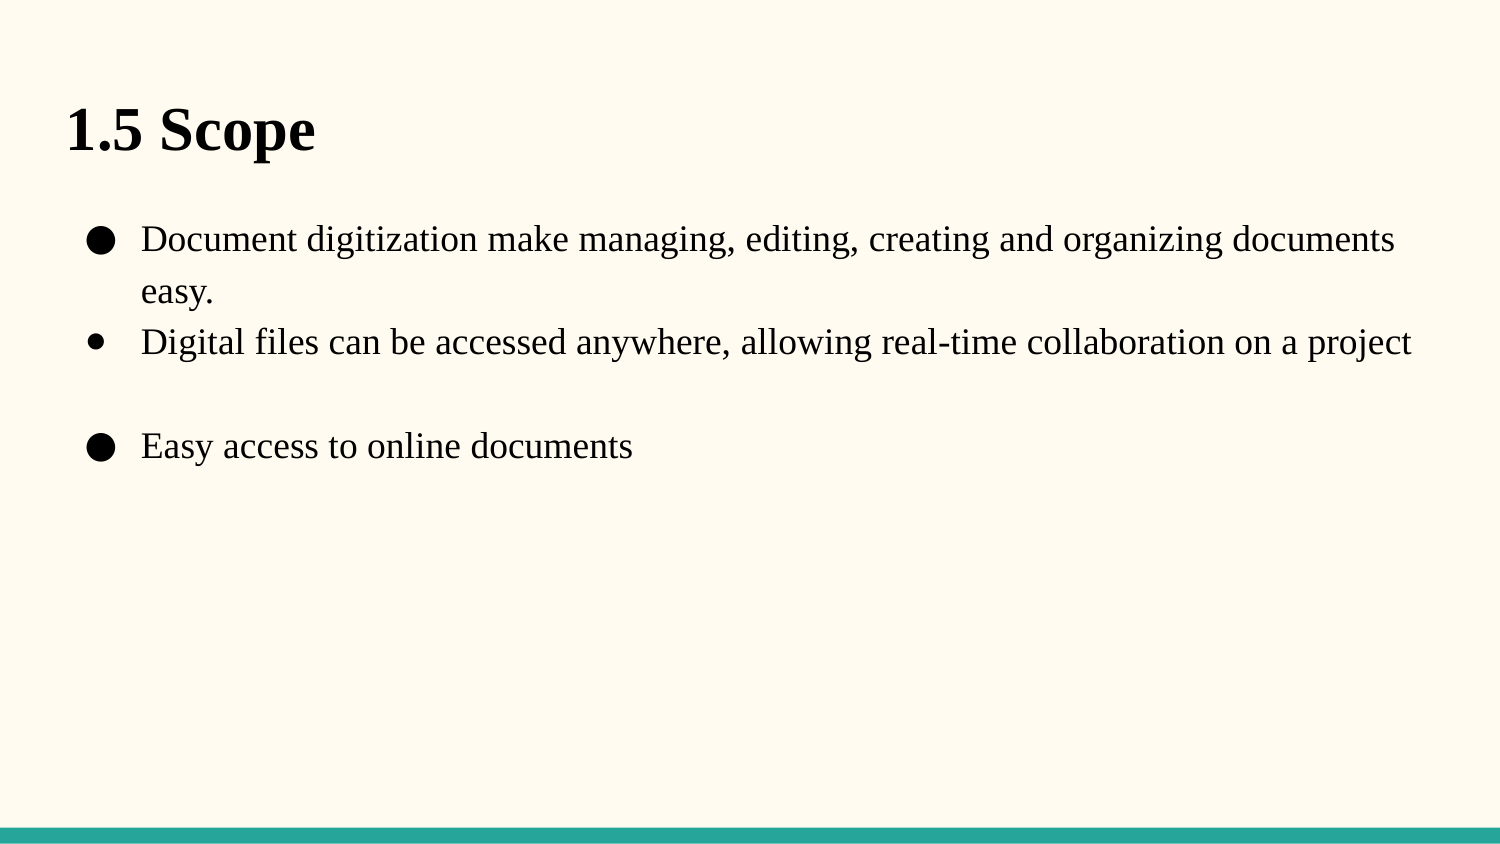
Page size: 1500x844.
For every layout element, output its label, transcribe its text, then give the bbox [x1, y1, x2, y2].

text_box Document digitization make managing, editing, creating and organizing documents easy. Digital files can be accessed anywhere, allowing real-time collaboration on a project Easy access to online documents [51, 192, 1449, 750]
text_box 1.5 Scope [51, 72, 1449, 174]
